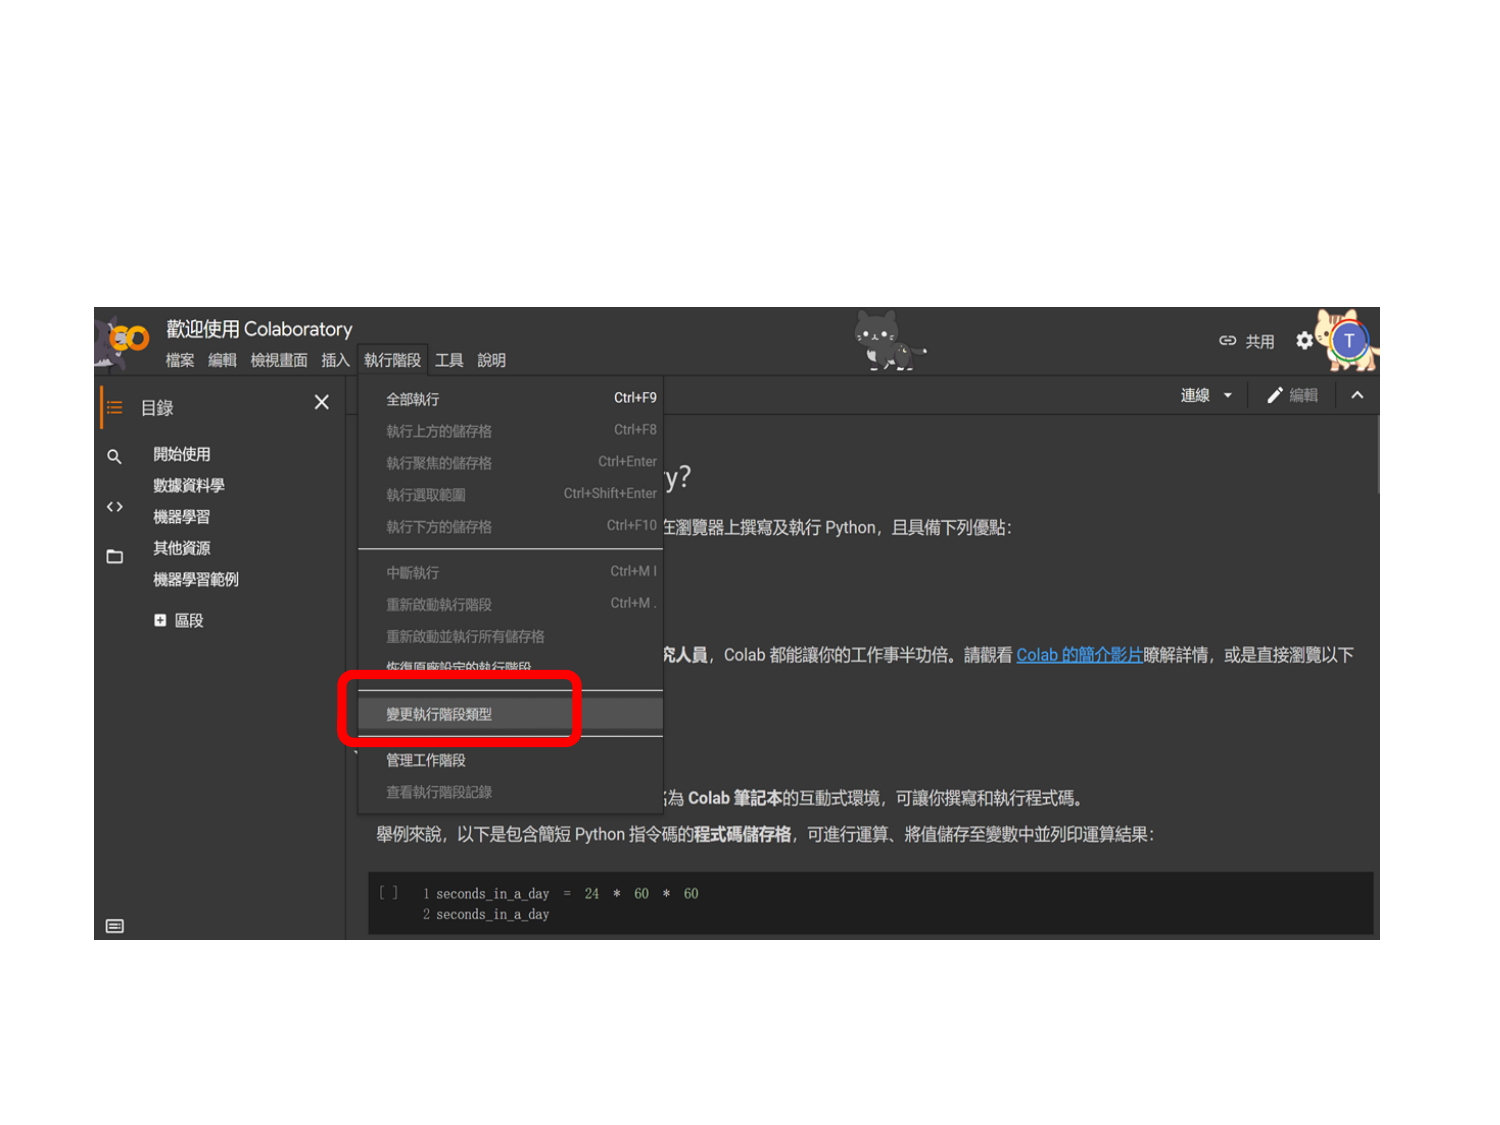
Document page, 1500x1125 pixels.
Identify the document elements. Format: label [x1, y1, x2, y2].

list [94, 307, 1380, 940]
